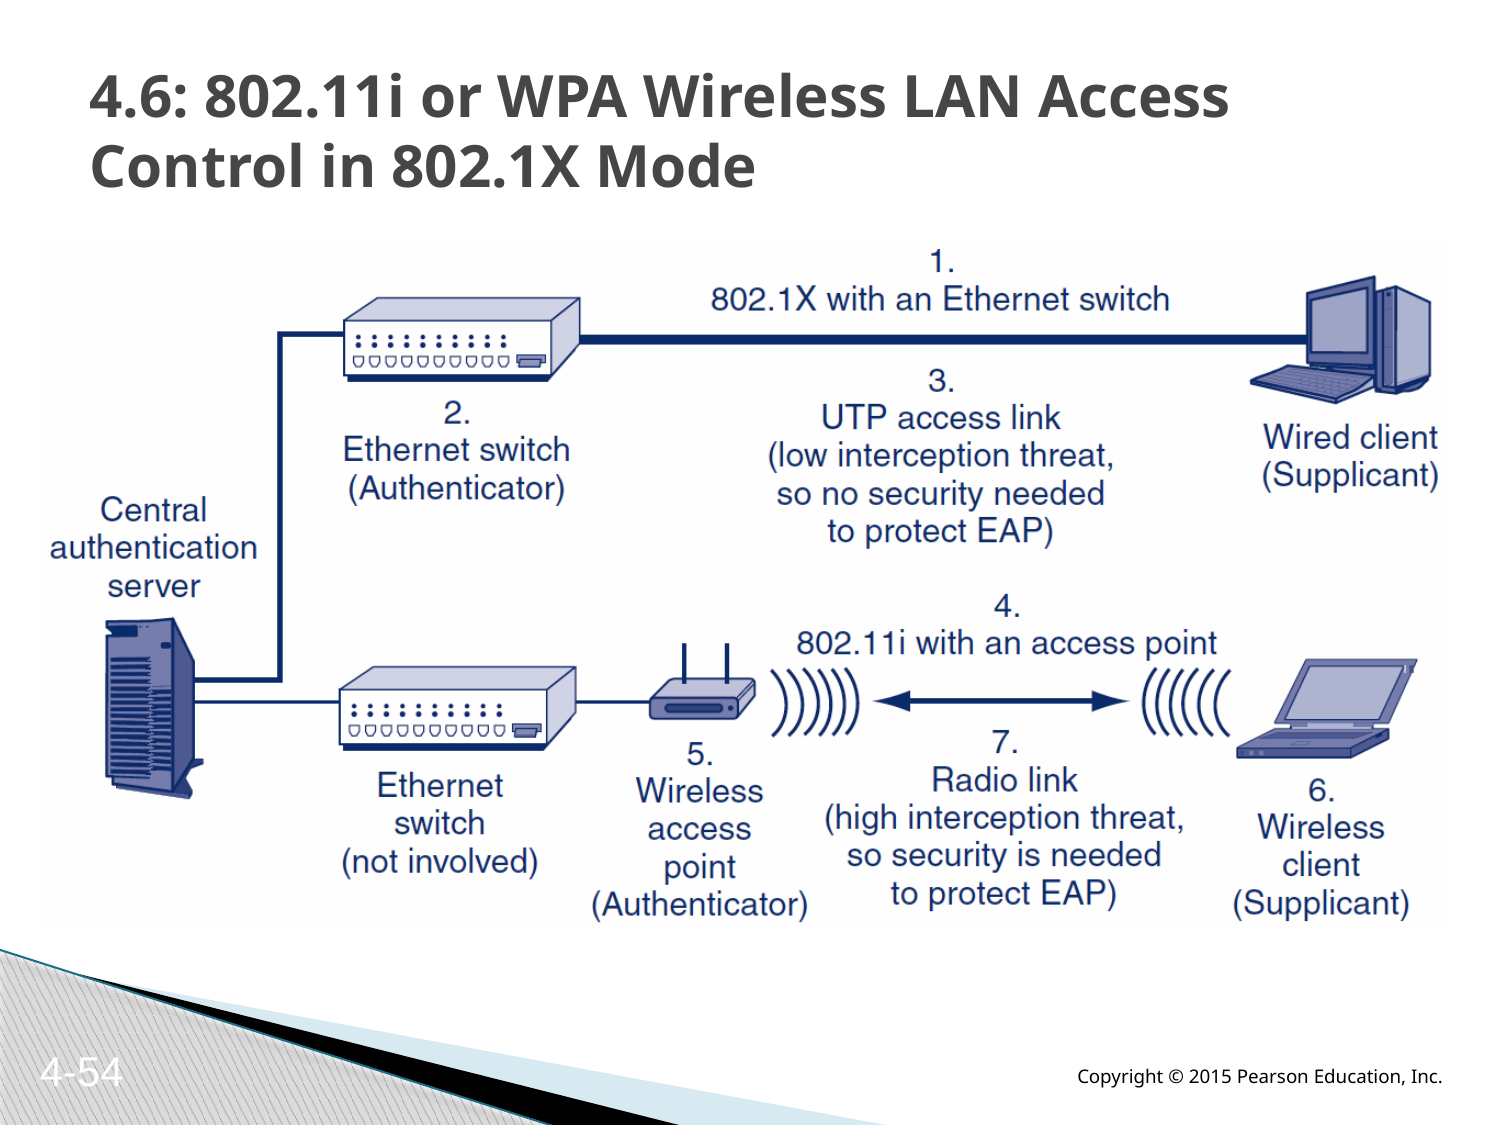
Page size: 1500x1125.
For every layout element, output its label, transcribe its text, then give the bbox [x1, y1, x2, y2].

picture [37, 236, 1451, 931]
slide_number 4-54 [24, 1037, 175, 1100]
title 4.6: 802.11i or WPA Wireless LAN Access Control in 802.1X Mode [75, 45, 1425, 213]
